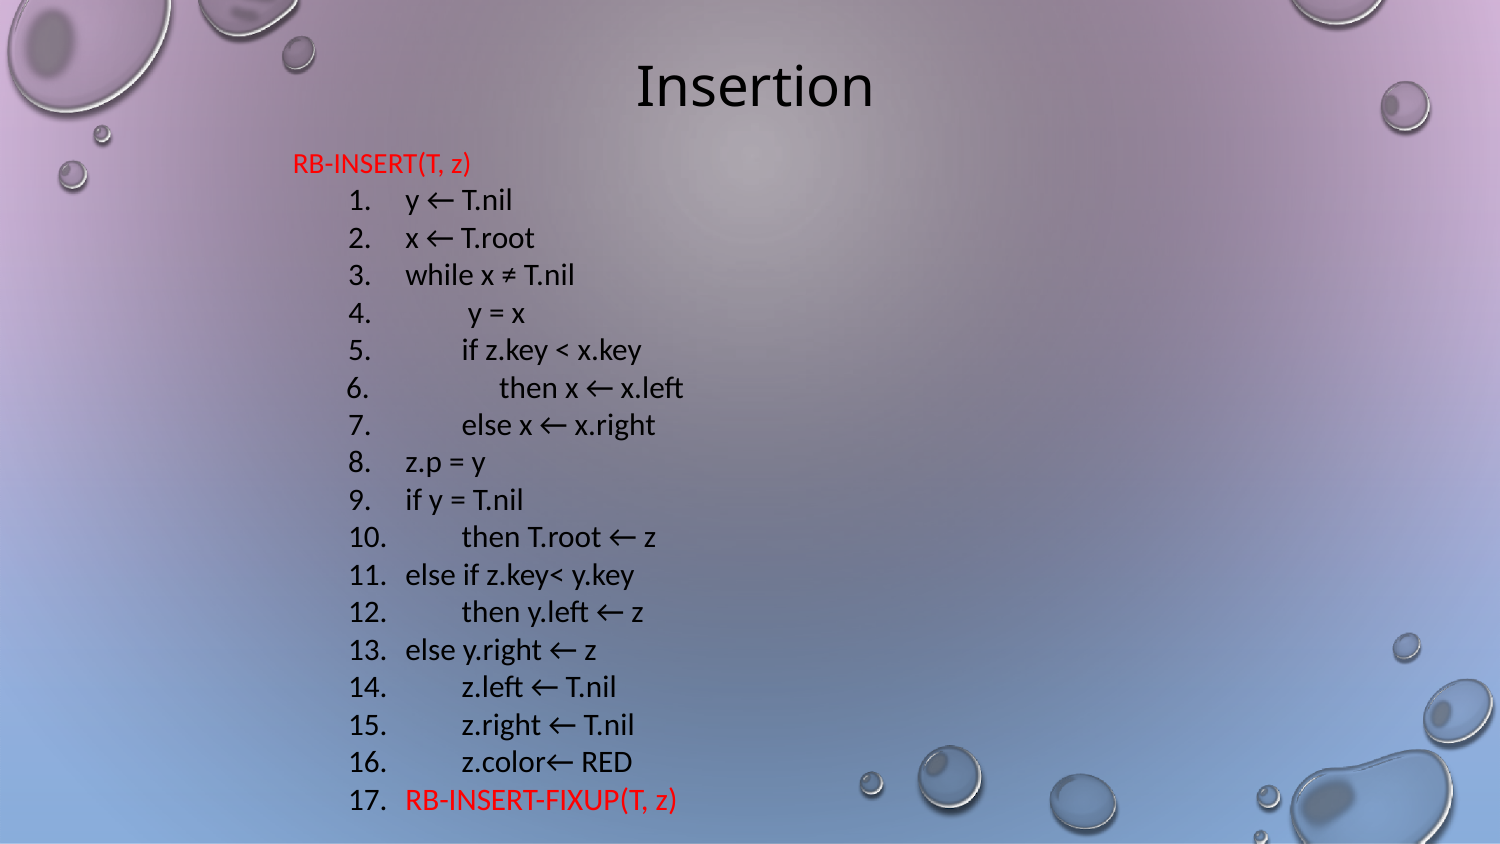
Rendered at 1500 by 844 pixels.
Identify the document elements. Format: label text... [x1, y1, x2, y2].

title Insertion [634, 49, 923, 120]
text_box RB-INSERT(T, z) y ← T.nil x ← T.root while x ≠ T.nil y = x if z.key < x.key then x ← x.left else x ← x.right z.p = y if y = T.nil then T.root ← z else if z.key< y.key then y.left ← z else y.right ← z z.left ← T.nil z.right ← T.nil z.color← RED RB-INSERT-FIXUP(T, z) [290, 143, 1185, 833]
picture [0, 0, 1500, 844]
